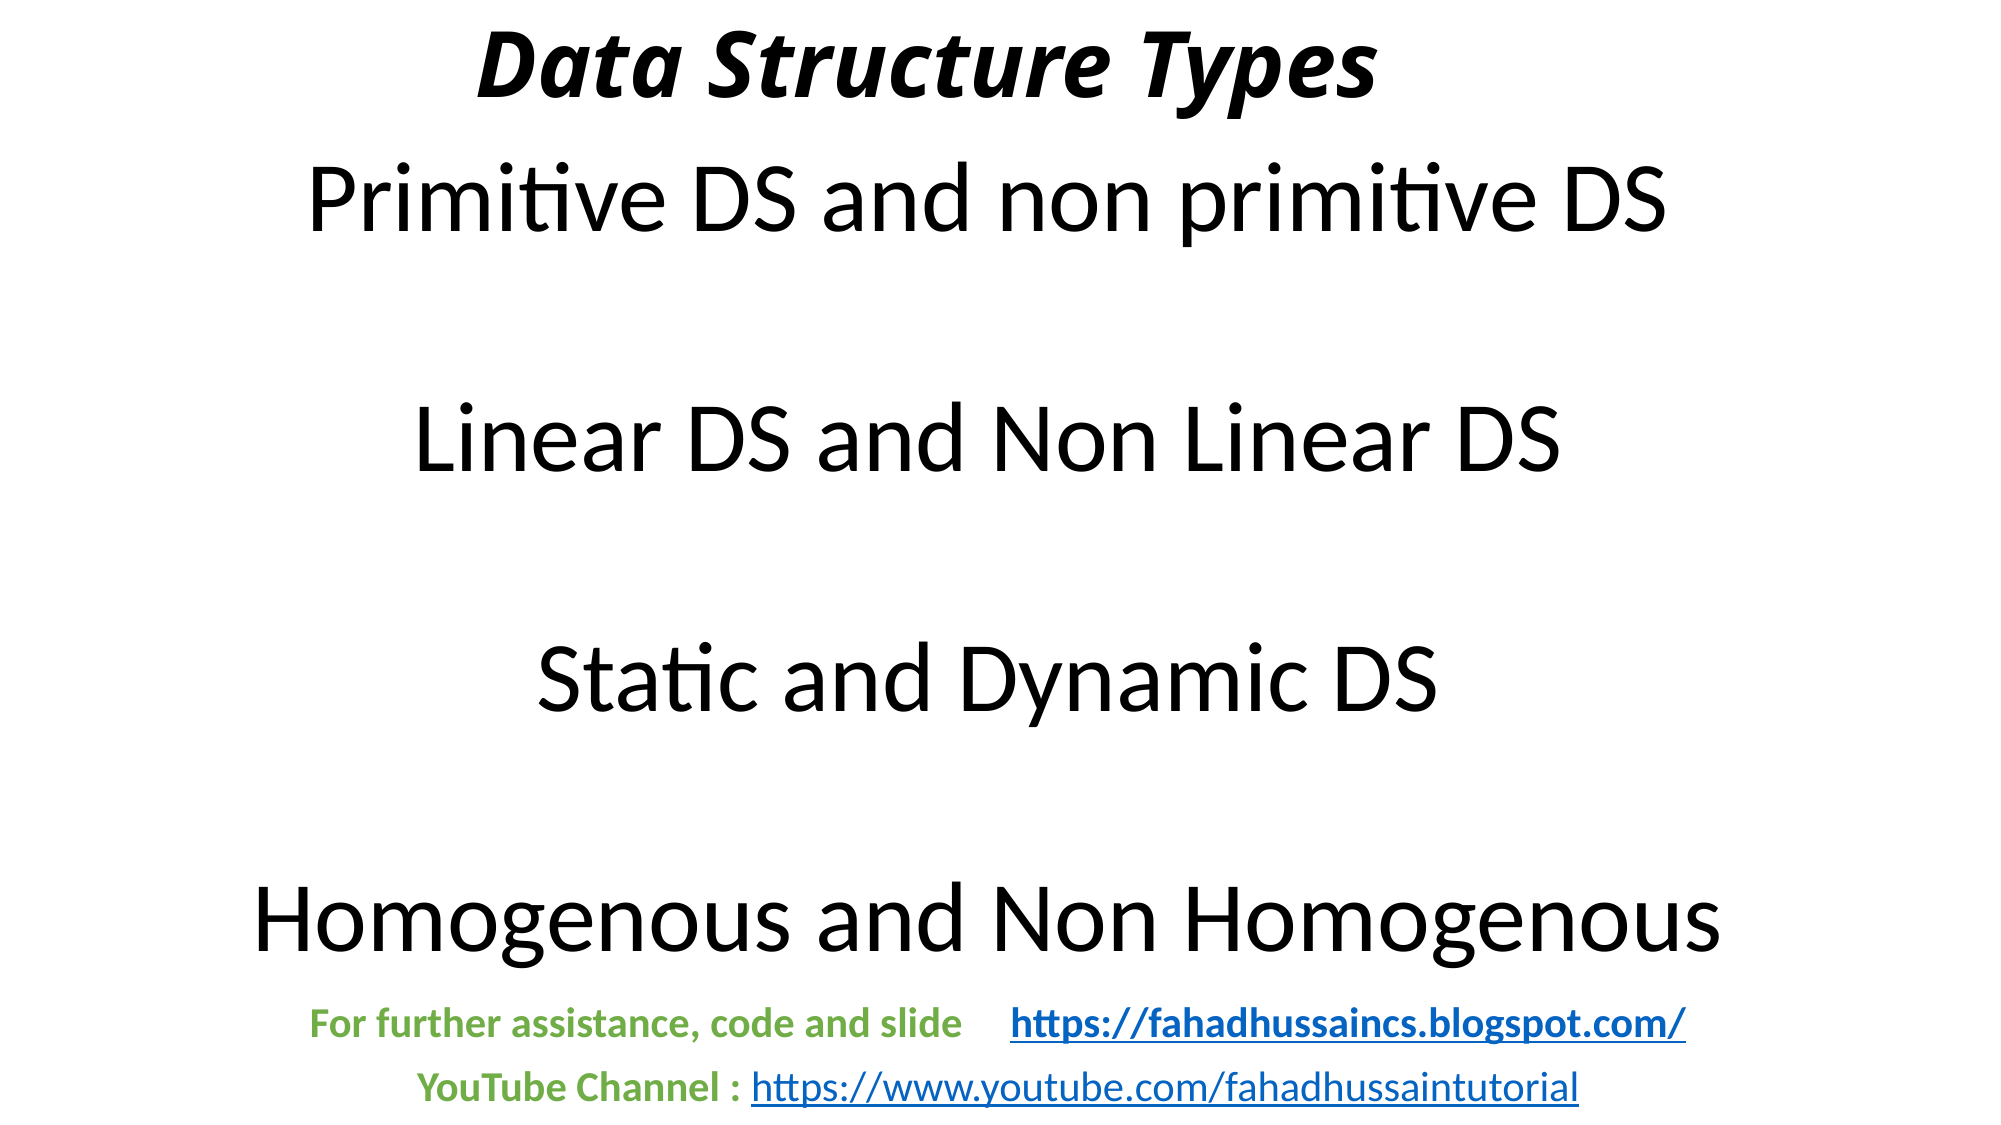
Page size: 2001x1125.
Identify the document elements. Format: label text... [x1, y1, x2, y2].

title Data Structure Types [188, 0, 1668, 124]
text_box Primitive DS and non primitive DS Linear DS and Non Linear DS Static and Dynamic DS Homogenous and Non Homogenous [188, 124, 1788, 1069]
subtitle For further assistance, code and slide https://fahadhussaincs.blogspot.com/ YouTube Channel : https://www.youtube.com/fahadhussaintutorial [18, 993, 1978, 1118]
